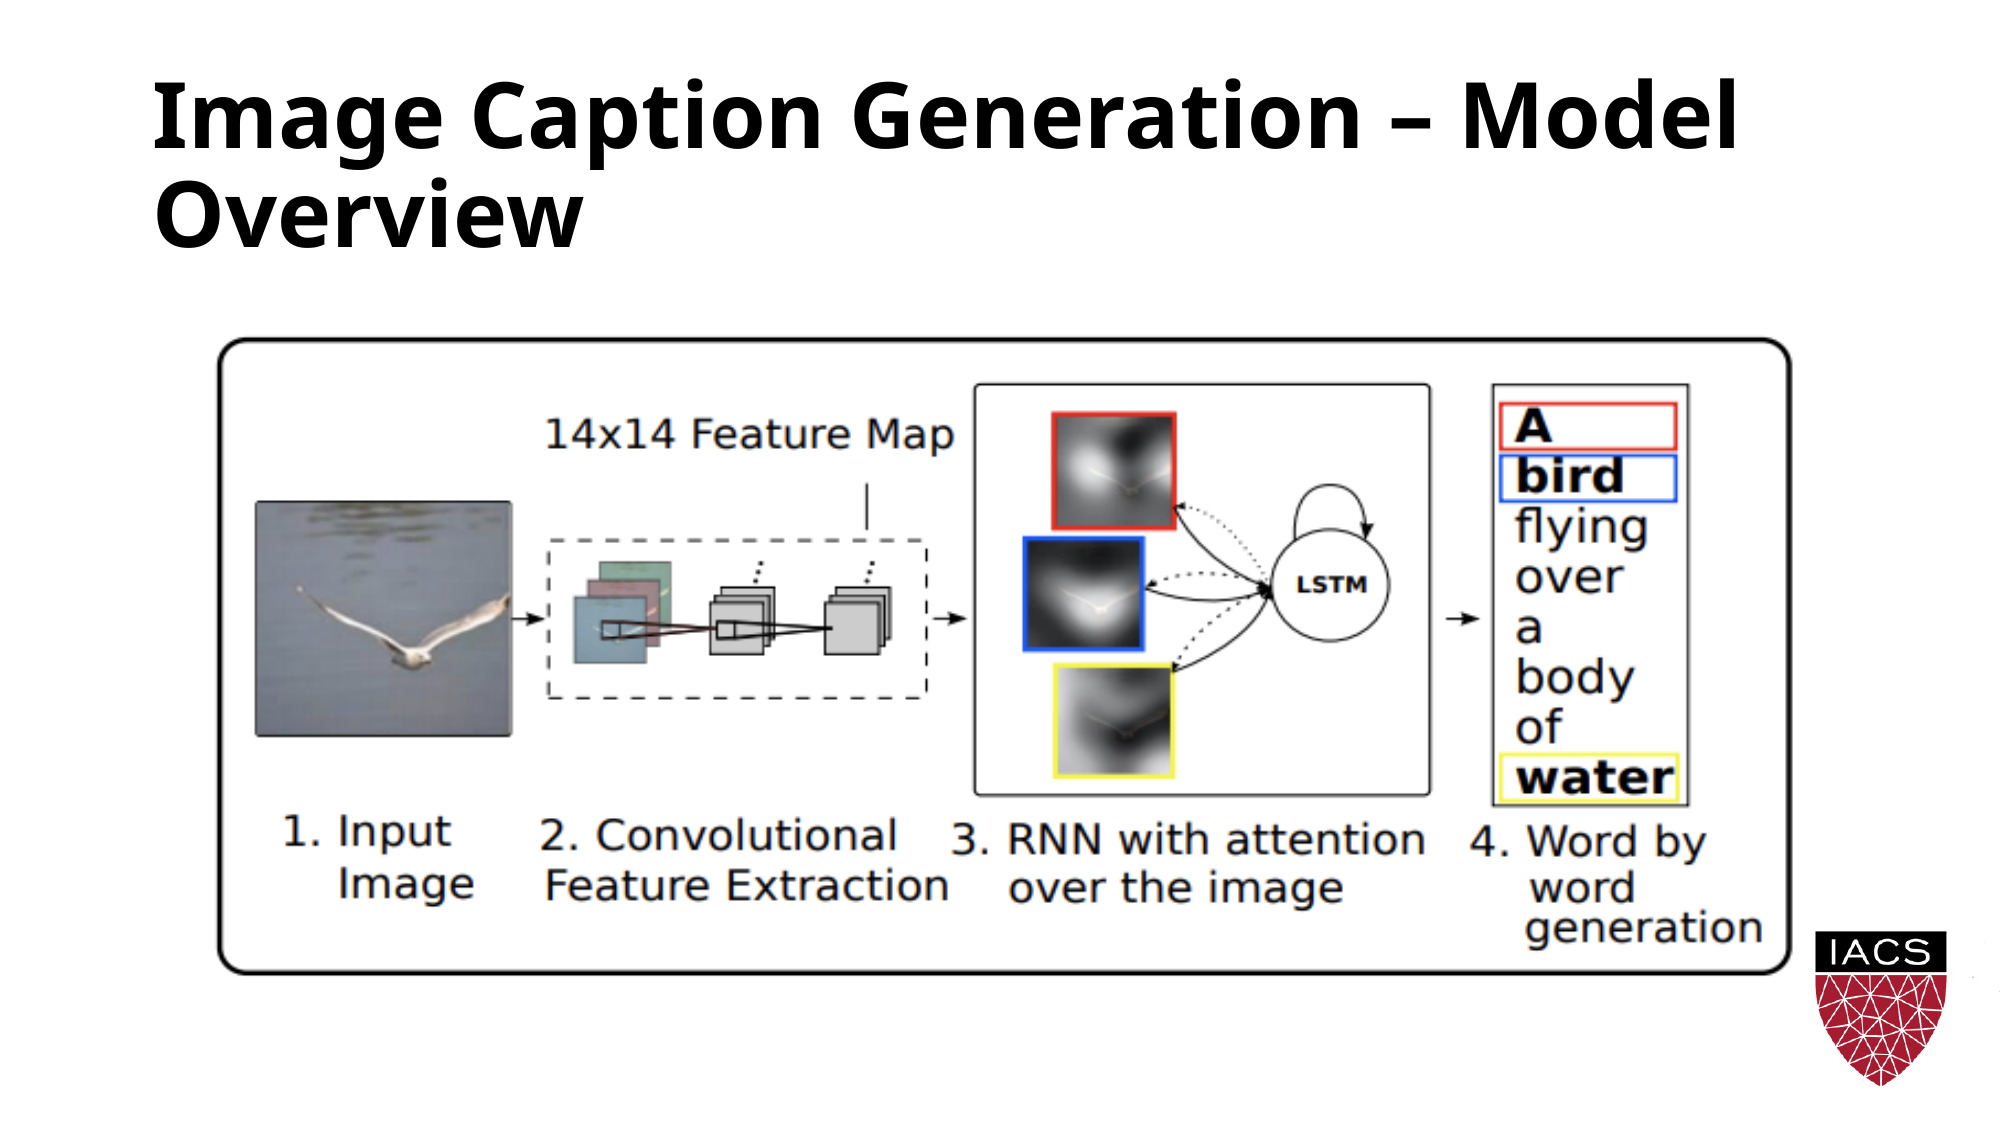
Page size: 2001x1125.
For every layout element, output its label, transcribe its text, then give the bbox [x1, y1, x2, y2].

title Image Caption Generation – Model Overview [137, 59, 1863, 278]
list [186, 294, 1815, 997]
picture [1761, 886, 2000, 1125]
